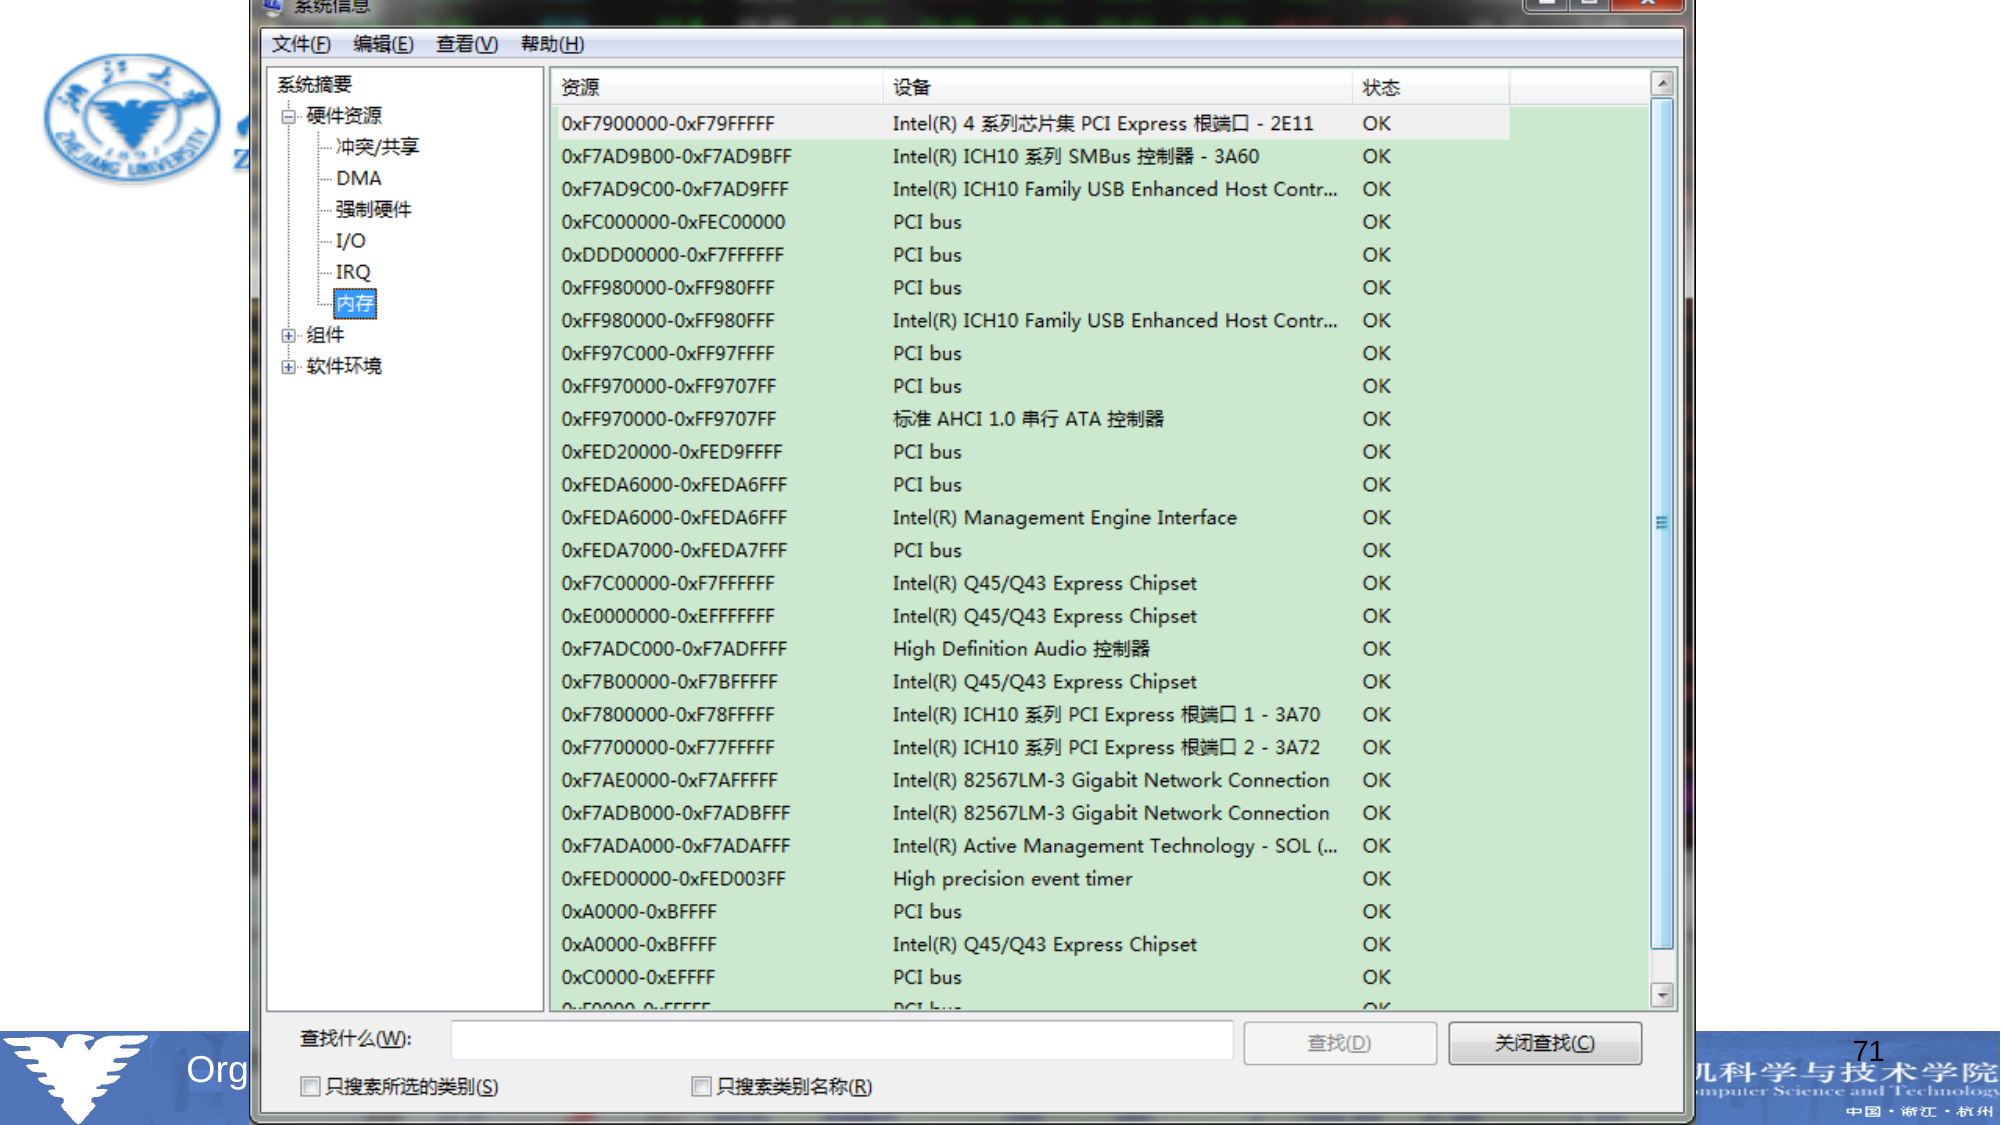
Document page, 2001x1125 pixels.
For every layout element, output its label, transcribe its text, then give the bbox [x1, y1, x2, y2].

slide_number 71 [1698, 1024, 1901, 1103]
picture [0, 0, 2000, 1125]
